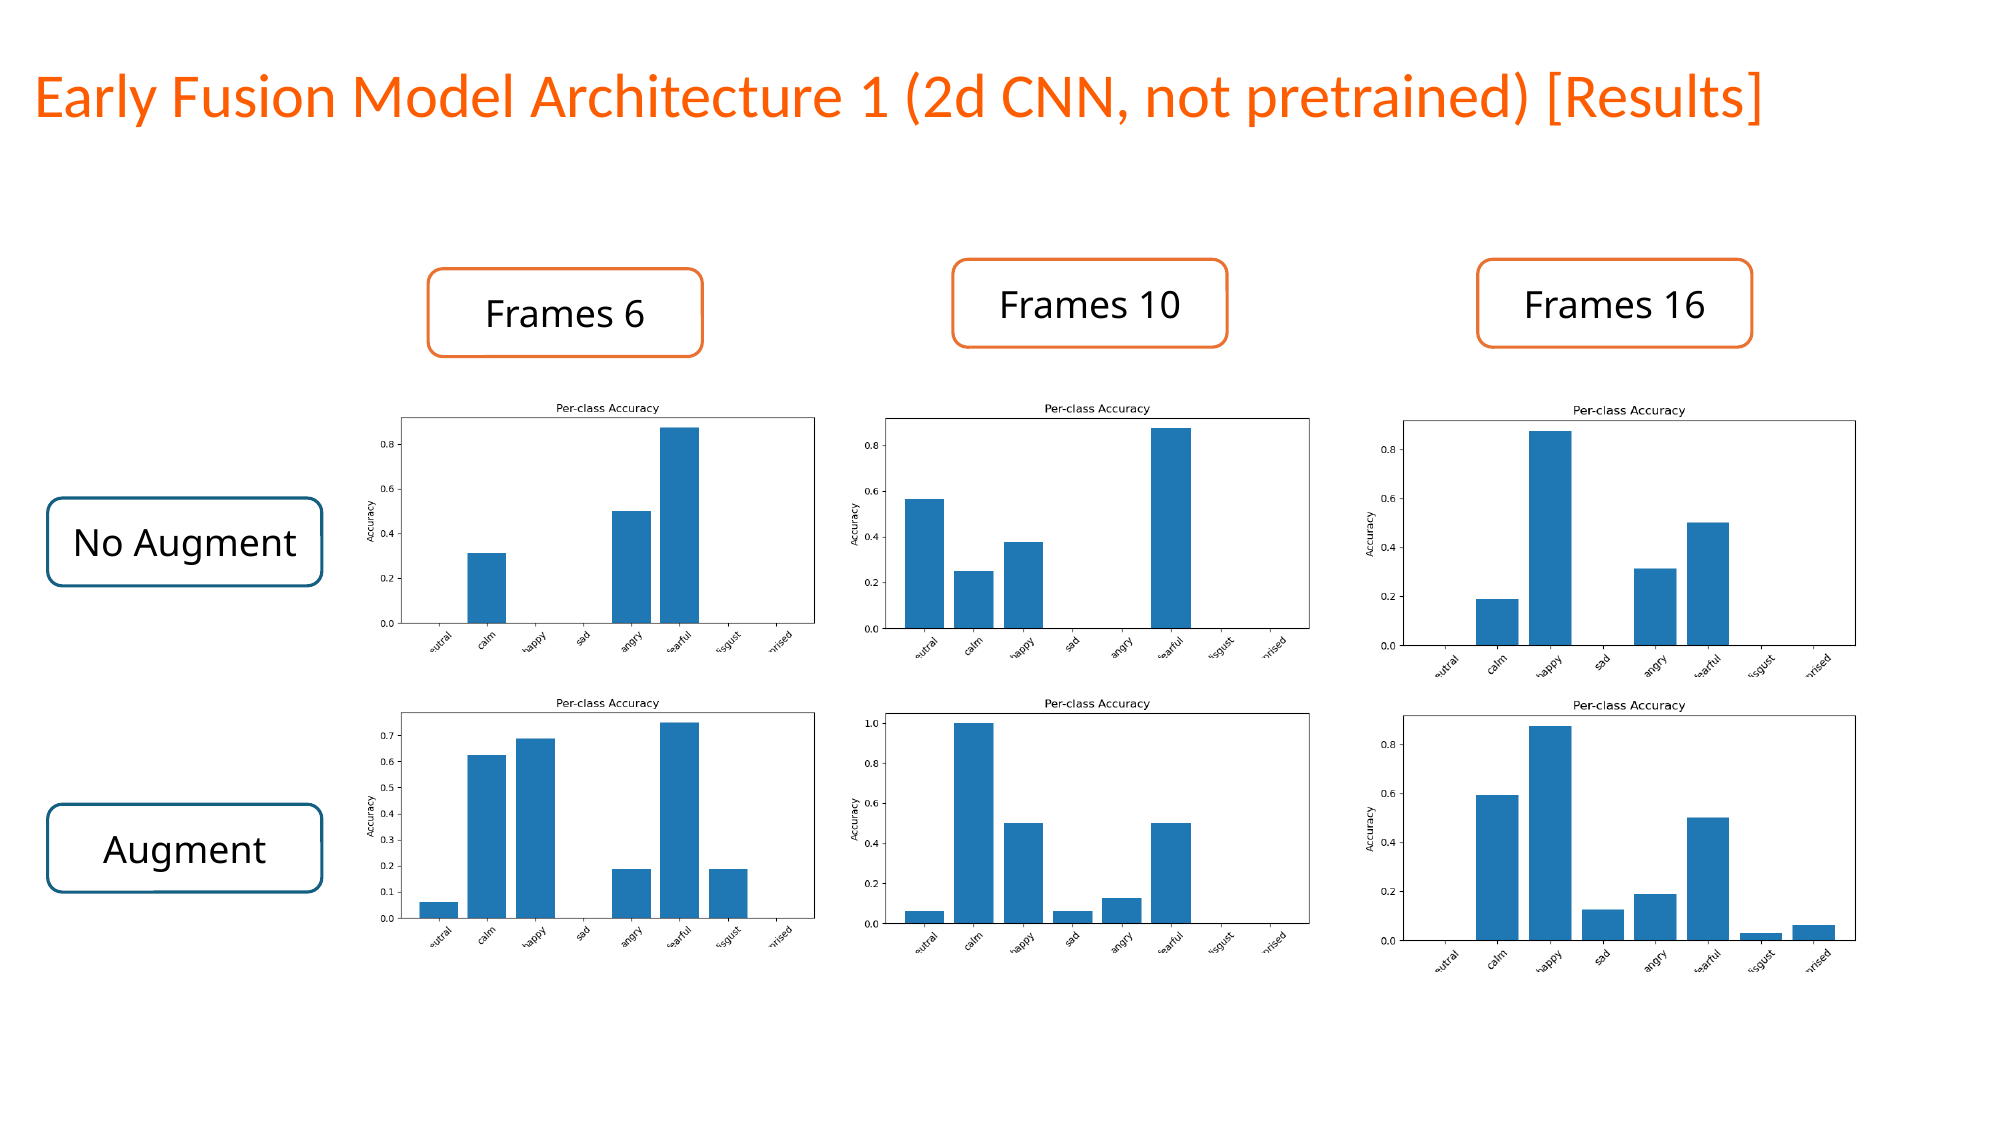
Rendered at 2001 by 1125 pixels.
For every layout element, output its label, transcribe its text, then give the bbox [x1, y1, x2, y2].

text_box Frames 6 [426, 267, 704, 359]
text_box No Augment [46, 496, 324, 588]
text_box Frames 16 [1476, 257, 1754, 349]
picture [334, 385, 1913, 678]
text_box Frames 10 [951, 257, 1229, 349]
picture [334, 679, 1913, 972]
text_box Augment [46, 802, 324, 894]
title Early Fusion Model Architecture 1 (2d CNN, not pretrained) [Results] [19, 42, 1957, 139]
